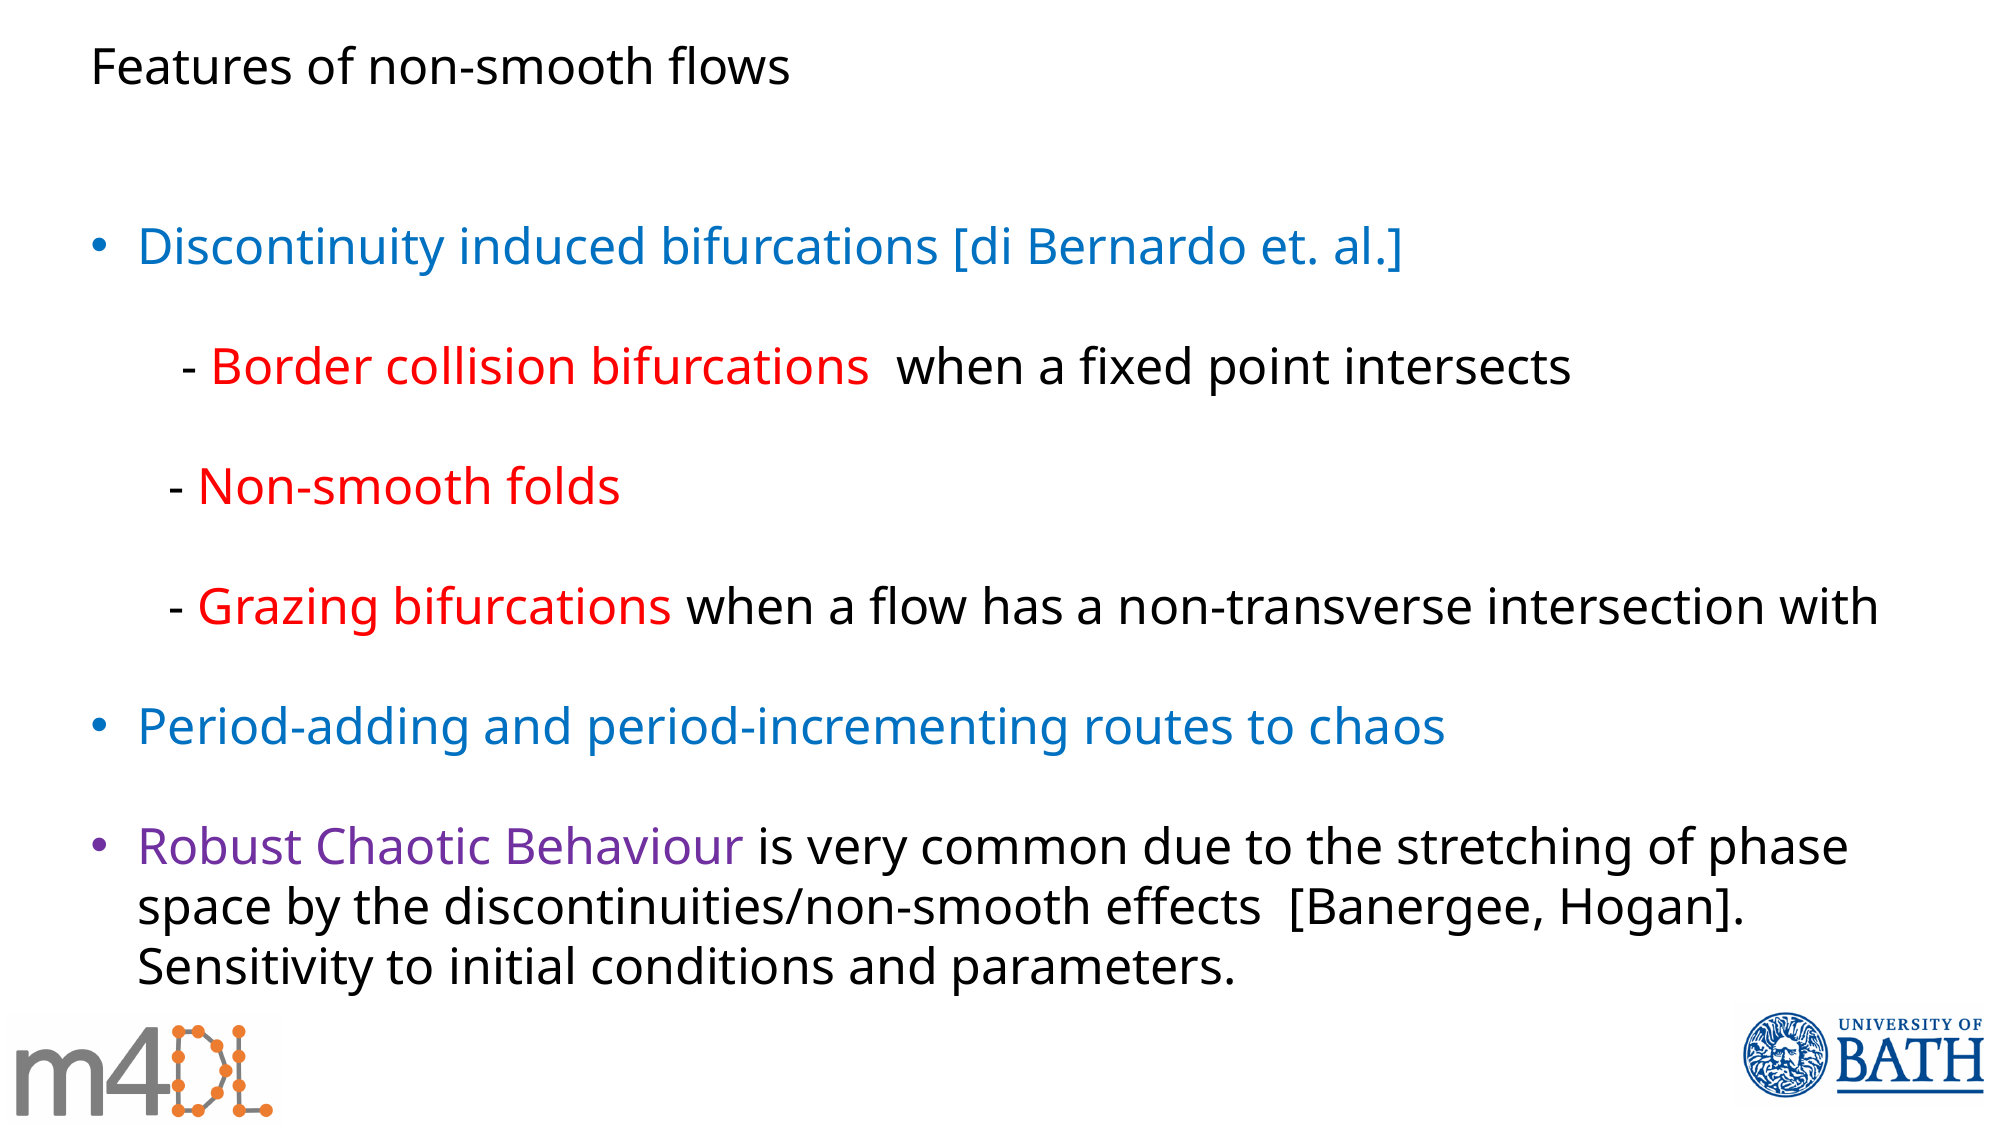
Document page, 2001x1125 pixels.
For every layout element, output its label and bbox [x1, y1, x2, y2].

picture [1720, 957, 1997, 1125]
picture [6, 1012, 283, 1125]
